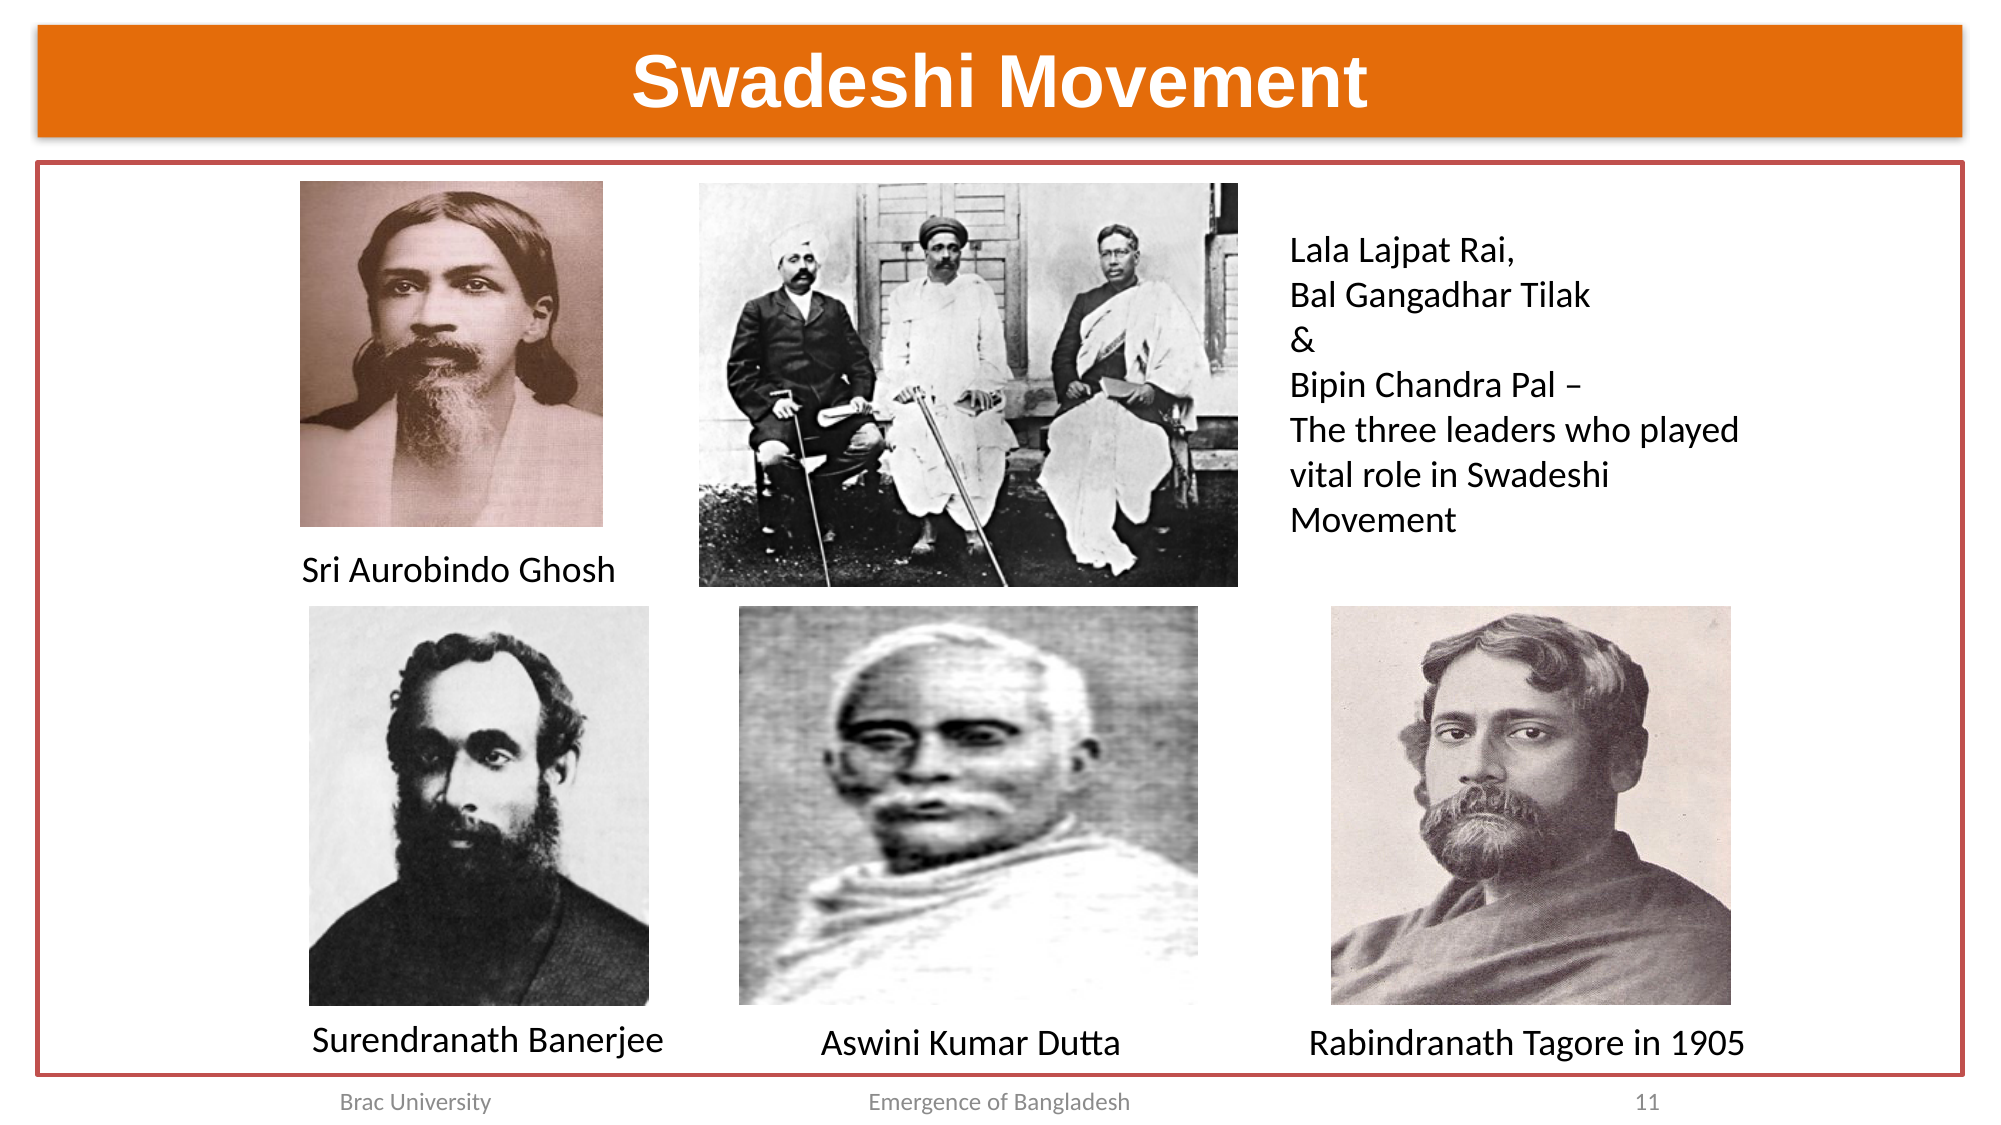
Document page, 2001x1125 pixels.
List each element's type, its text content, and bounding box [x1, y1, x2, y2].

picture [1331, 606, 1731, 1005]
picture [699, 183, 1238, 588]
text_box Aswini Kumar Dutta [806, 1010, 1219, 1071]
picture [299, 180, 603, 527]
text_box [1412, 1071, 1758, 1082]
slide_number 11 [1325, 1077, 1675, 1125]
text_box Swadeshi Movement [37, 24, 1963, 138]
picture [308, 606, 649, 1006]
text_box Rabindranath Tagore in 1905 [1294, 1010, 1799, 1071]
picture [739, 606, 1198, 1005]
slide_number Brac University [324, 1077, 675, 1125]
text_box Lala Lajpat Rai, Bal Gangadhar Tilak & Bipin Chandra Pal – The three leaders who played vital role in Swadeshi Movement [1274, 217, 1799, 638]
text_box [35, 160, 1965, 1077]
text_box Sri Aurobindo Ghosh [287, 537, 675, 598]
text_box Surendranath Banerjee [297, 1007, 748, 1068]
footer Emergence of Bangladesh [762, 1077, 1238, 1125]
